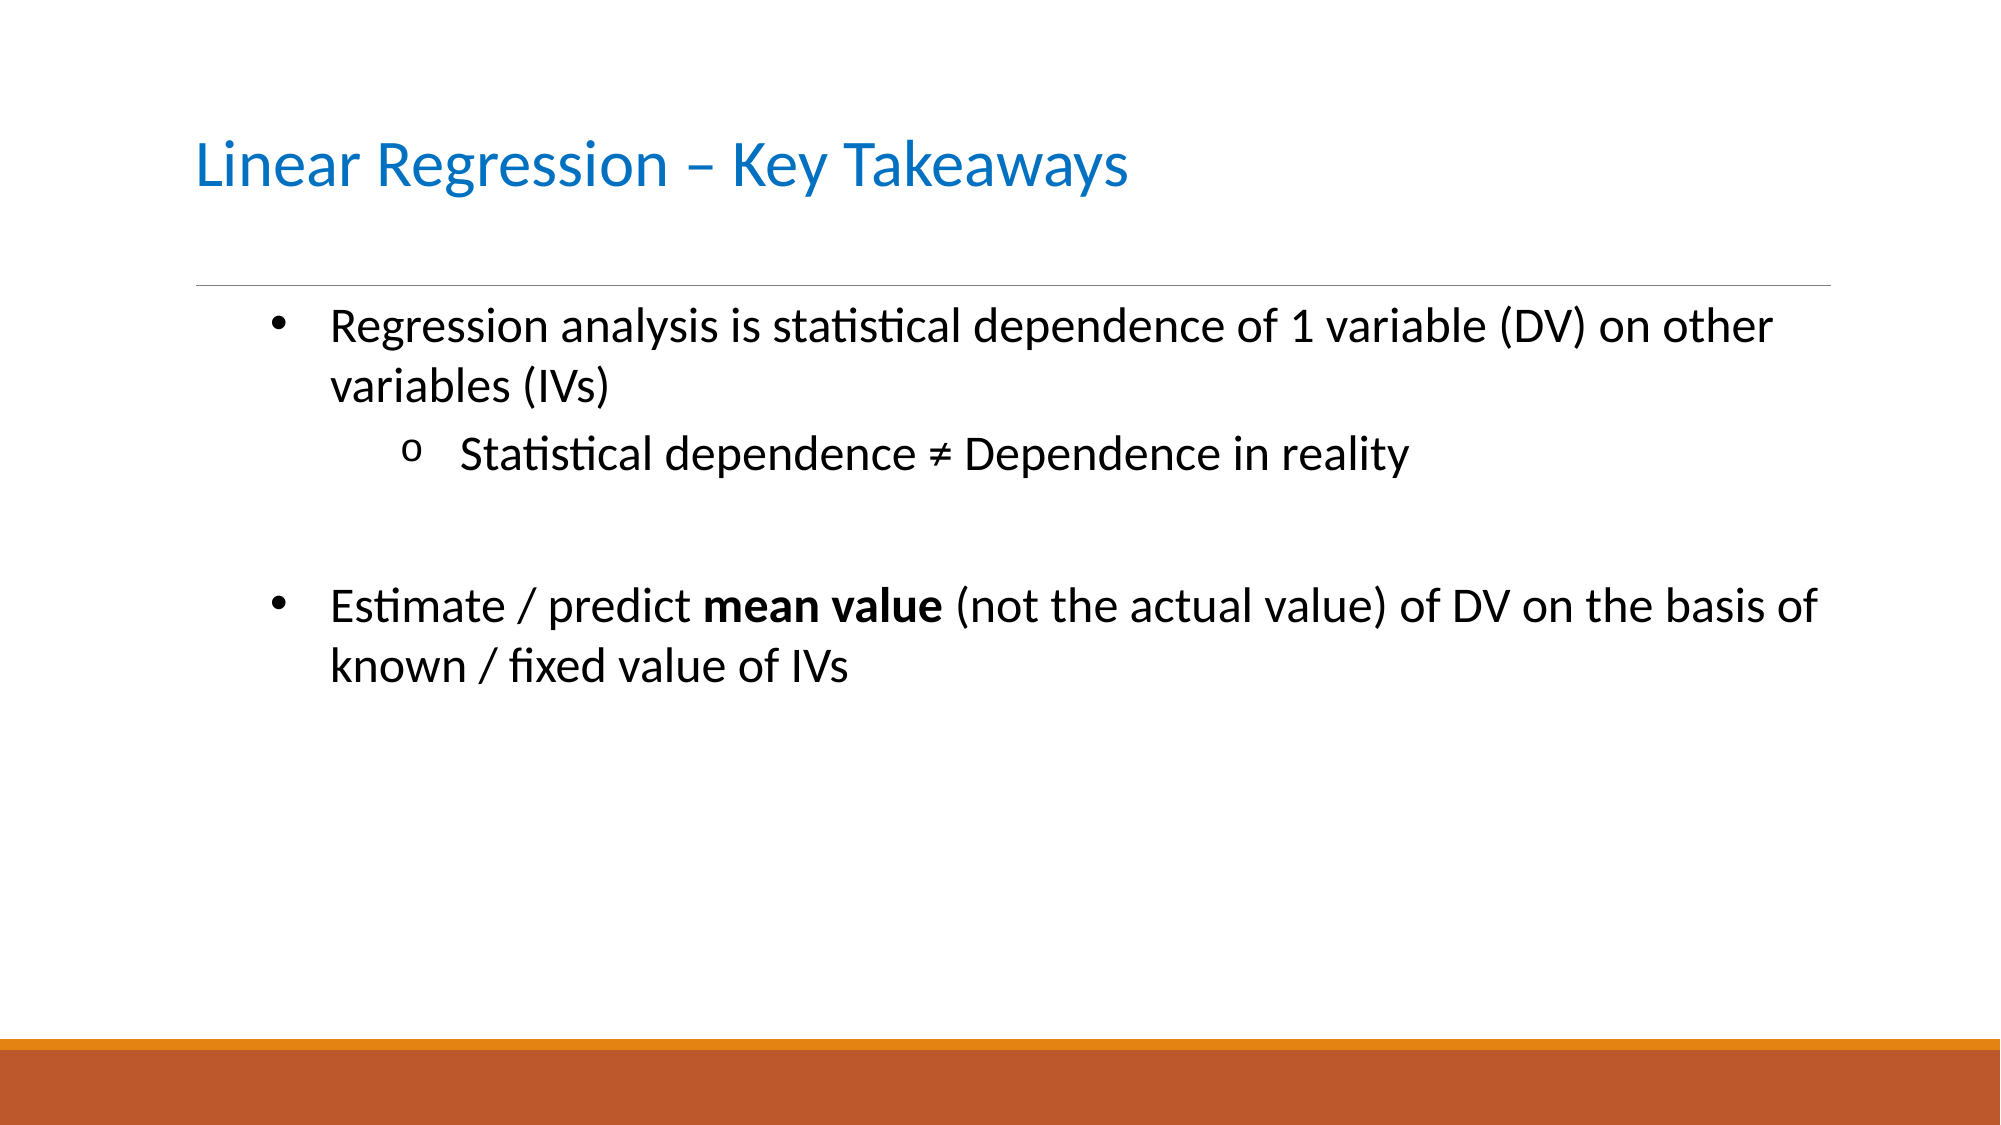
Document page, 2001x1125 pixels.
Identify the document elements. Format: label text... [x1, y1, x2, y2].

title Linear Regression – Key Takeaways [180, 47, 1830, 284]
list Regression analysis is statistical dependence of 1 variable (DV) on other variables (IVs) Statistical dependence ≠ Dependence in reality Estimate / predict mean value (not the actual value) of DV on the basis of known / fixed value of IVs [180, 284, 1830, 1026]
